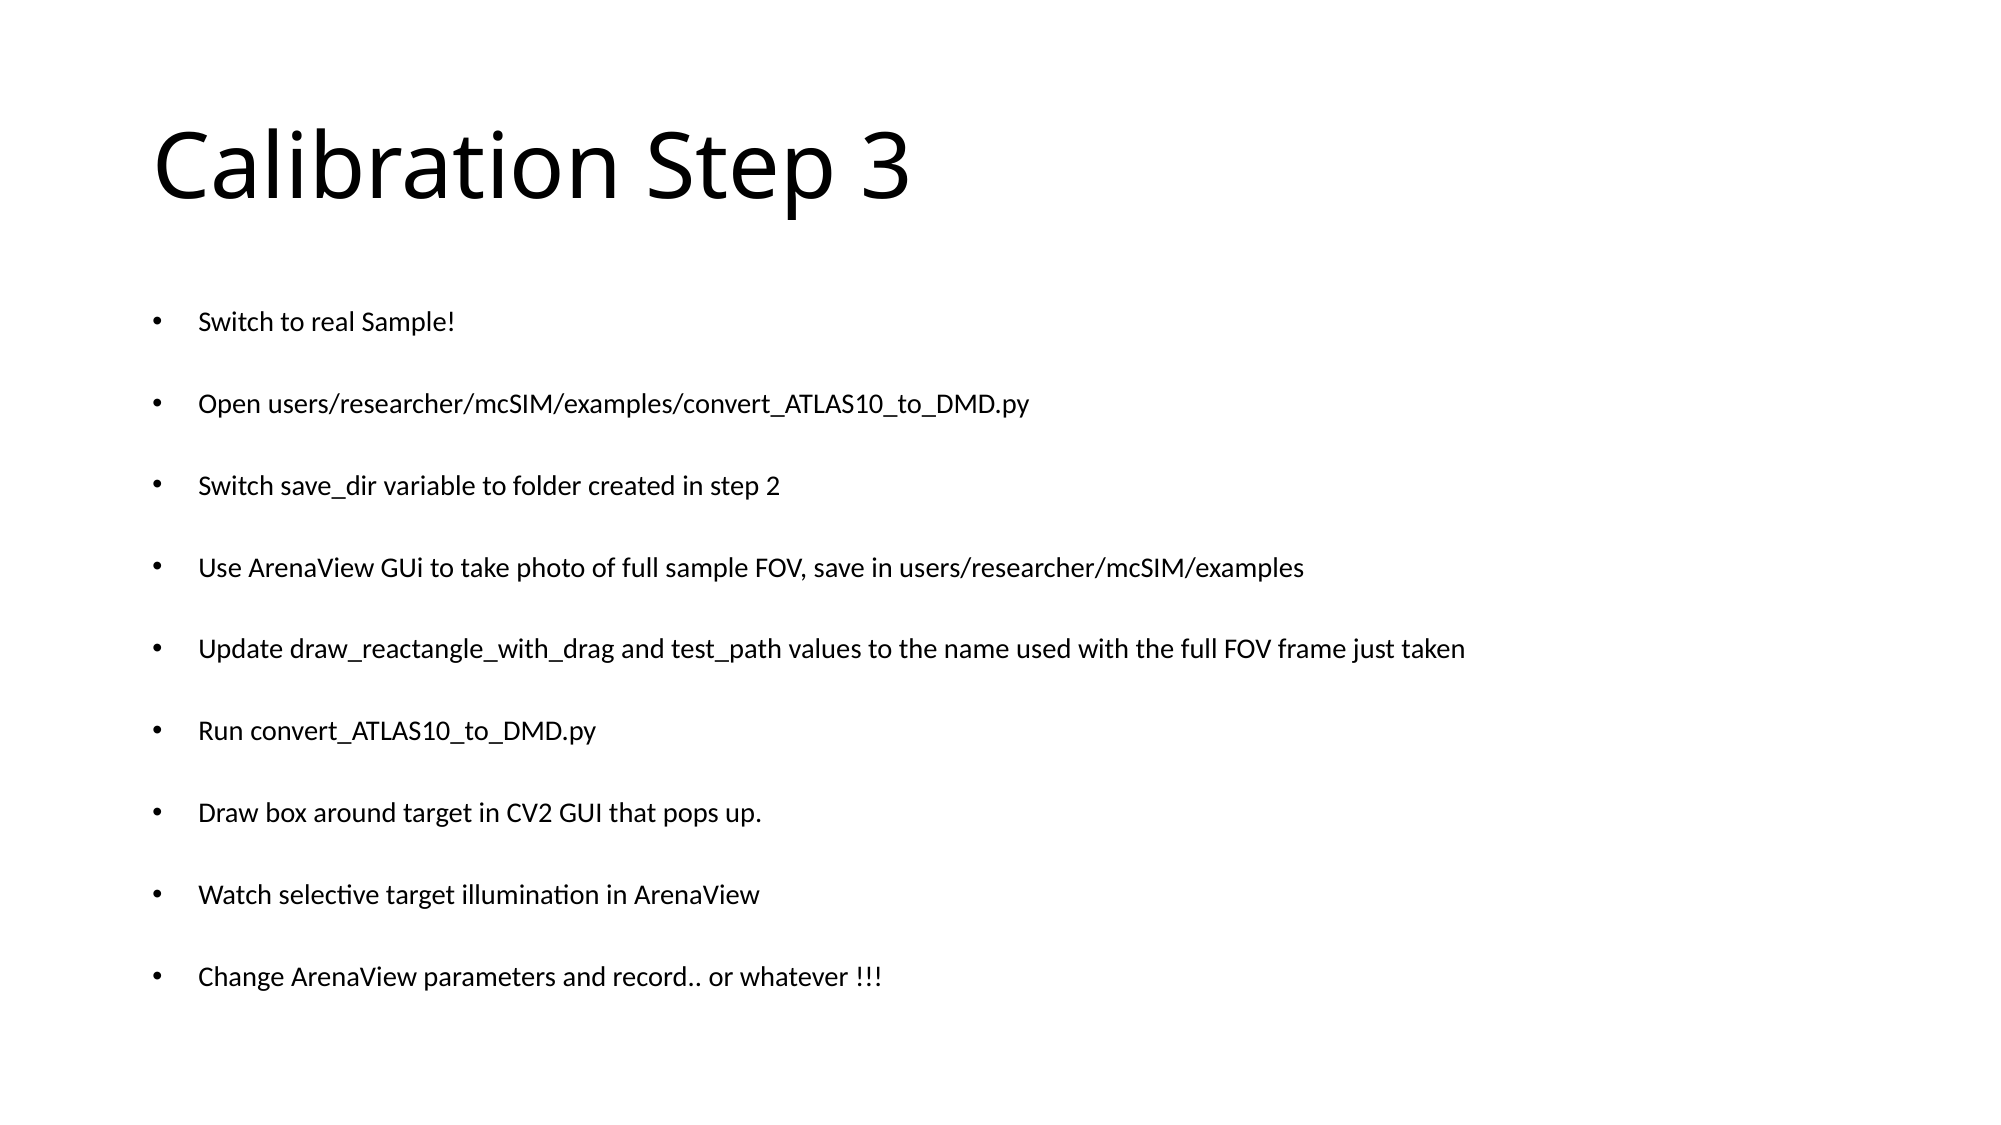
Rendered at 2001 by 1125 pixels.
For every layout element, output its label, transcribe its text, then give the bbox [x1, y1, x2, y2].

list Switch to real Sample! Open users/researcher/mcSIM/examples/convert_ATLAS10_to_DMD.py Switch save_dir variable to folder created in step 2 Use ArenaView GUi to take photo of full sample FOV, save in users/researcher/mcSIM/examples Update draw_reactangle_with_drag and test_path values to the name used with the full FOV frame just taken Run convert_ATLAS10_to_DMD.py Draw box around target in CV2 GUI that pops up. Watch selective target illumination in ArenaView Change ArenaView parameters and record.. or whatever !!! [137, 299, 1863, 1014]
title Calibration Step 3 [137, 59, 1863, 278]
